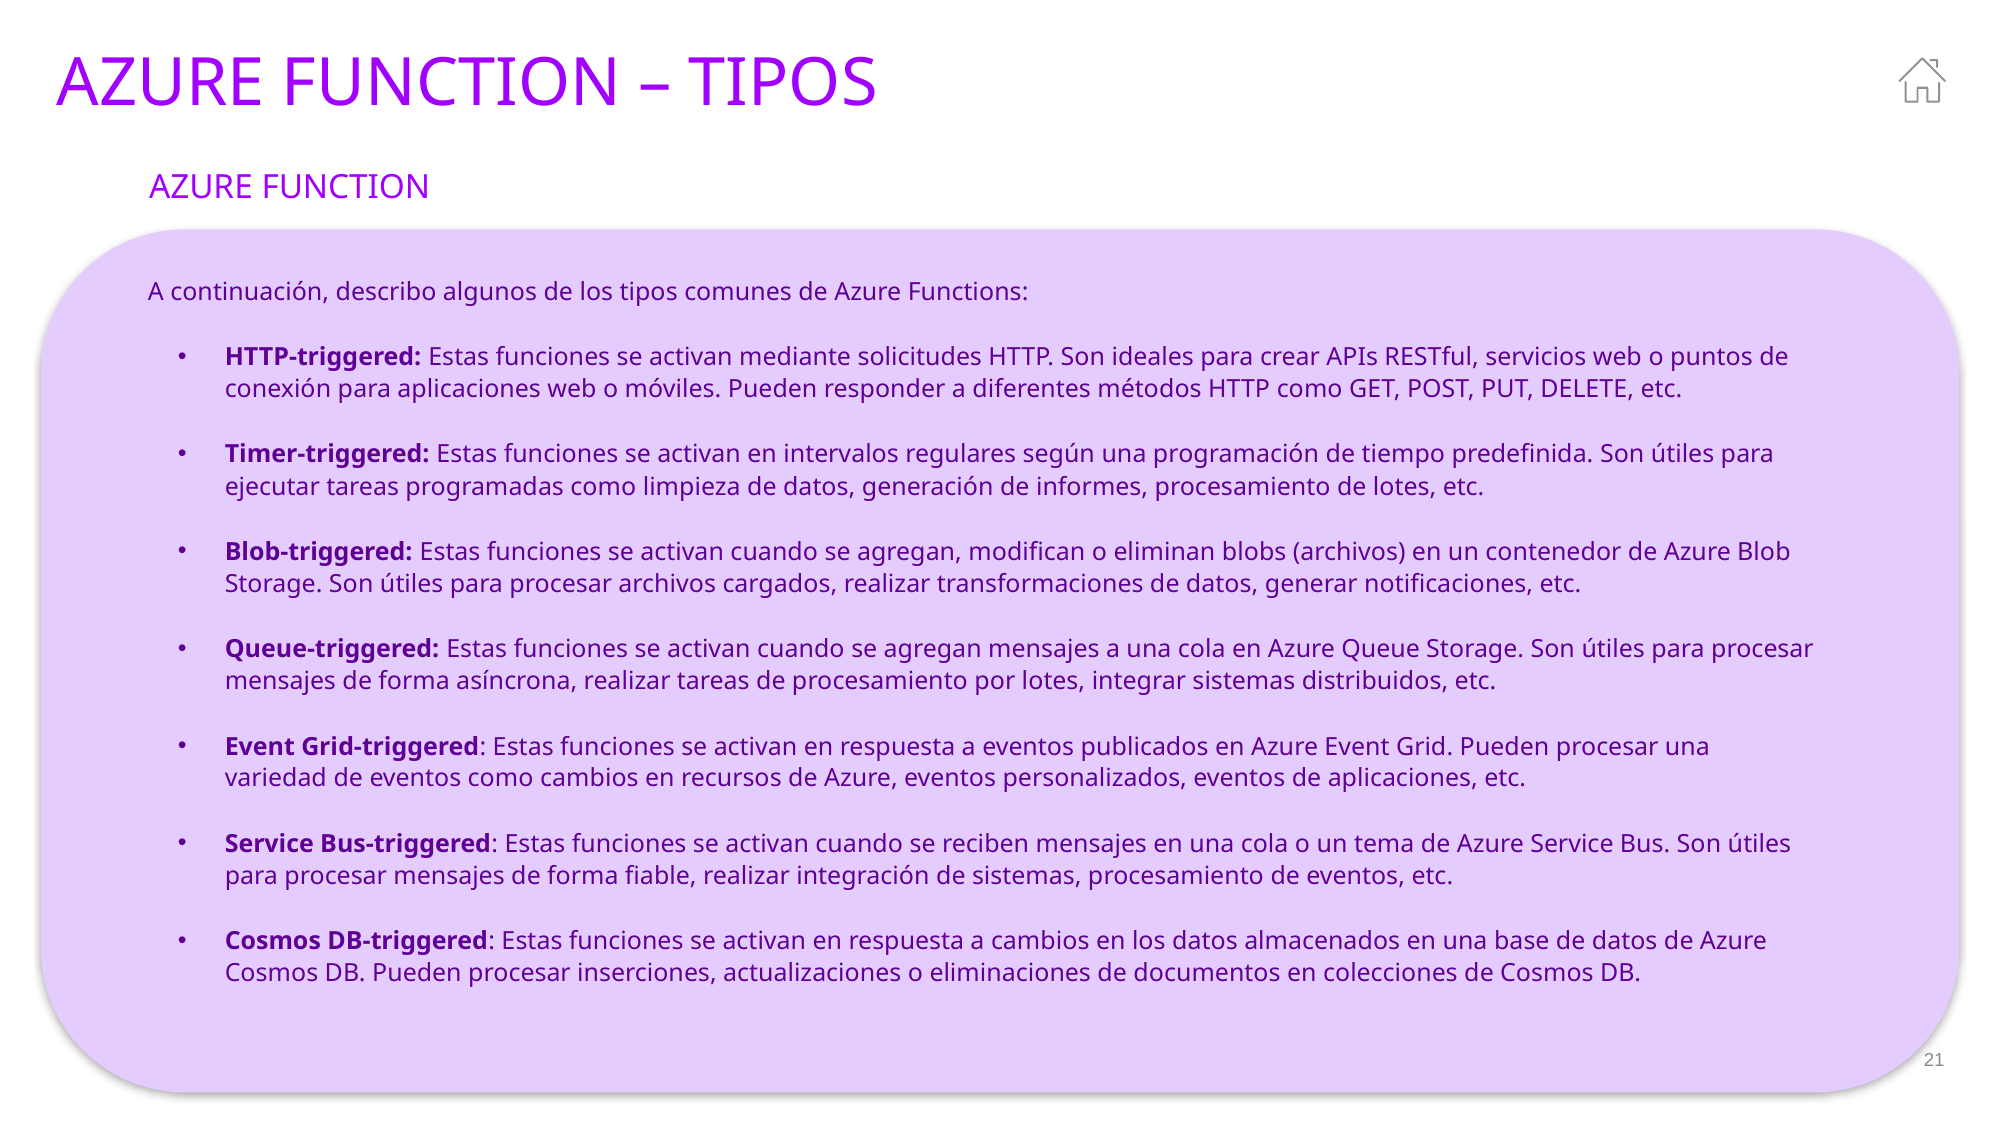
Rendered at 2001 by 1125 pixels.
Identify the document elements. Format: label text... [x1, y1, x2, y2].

text_box Azure function [149, 173, 951, 222]
slide_number 21 [1912, 1047, 1945, 1071]
text_box [40, 228, 1960, 1094]
list A continuación, describo algunos de los tipos comunes de Azure Functions: HTTP-triggered: Estas funciones se activan mediante solicitudes HTTP. Son ideales para crear APIs RESTful, servicios web o puntos de conexión para aplicaciones web o móviles. Pueden responder a diferentes métodos HTTP como GET, POST, PUT, DELETE, etc. Timer-triggered: Estas funciones se activan en intervalos regulares según una programación de tiempo predefinida. Son útiles para ejecutar tareas programadas como limpieza de datos, generación de informes, procesamiento de lotes, etc. Blob-triggered: Estas funciones se activan cuando se agregan, modifican o eliminan blobs (archivos) en un contenedor de Azure Blob Storage. Son útiles para procesar archivos cargados, realizar transformaciones de datos, generar notificaciones, etc. Queue-triggered: Estas funciones se activan cuando se agregan mensajes a una cola en Azure Queue Storage. Son útiles para procesar mensajes de forma asíncrona, realizar tareas de procesamiento por lotes, integrar sistemas distribuidos, etc. Event Grid-triggered: Estas funciones se activan en respuesta a eventos publicados en Azure Event Grid. Pueden procesar una variedad de eventos como cambios en recursos de Azure, eventos personalizados, eventos de aplicaciones, etc. Service Bus-triggered: Estas funciones se activan cuando se reciben mensajes en una cola o un tema de Azure Service Bus. Son útiles para procesar mensajes de forma fiable, realizar integración de sistemas, procesamiento de eventos, etc. Cosmos DB-triggered: Estas funciones se activan en respuesta a cambios en los datos almacenados en una base de datos de Azure Cosmos DB. Pueden procesar inserciones, actualizaciones o eliminaciones de documentos en colecciones de Cosmos DB. [117, 273, 1819, 1004]
title Azure function – tipos [56, 54, 1921, 182]
